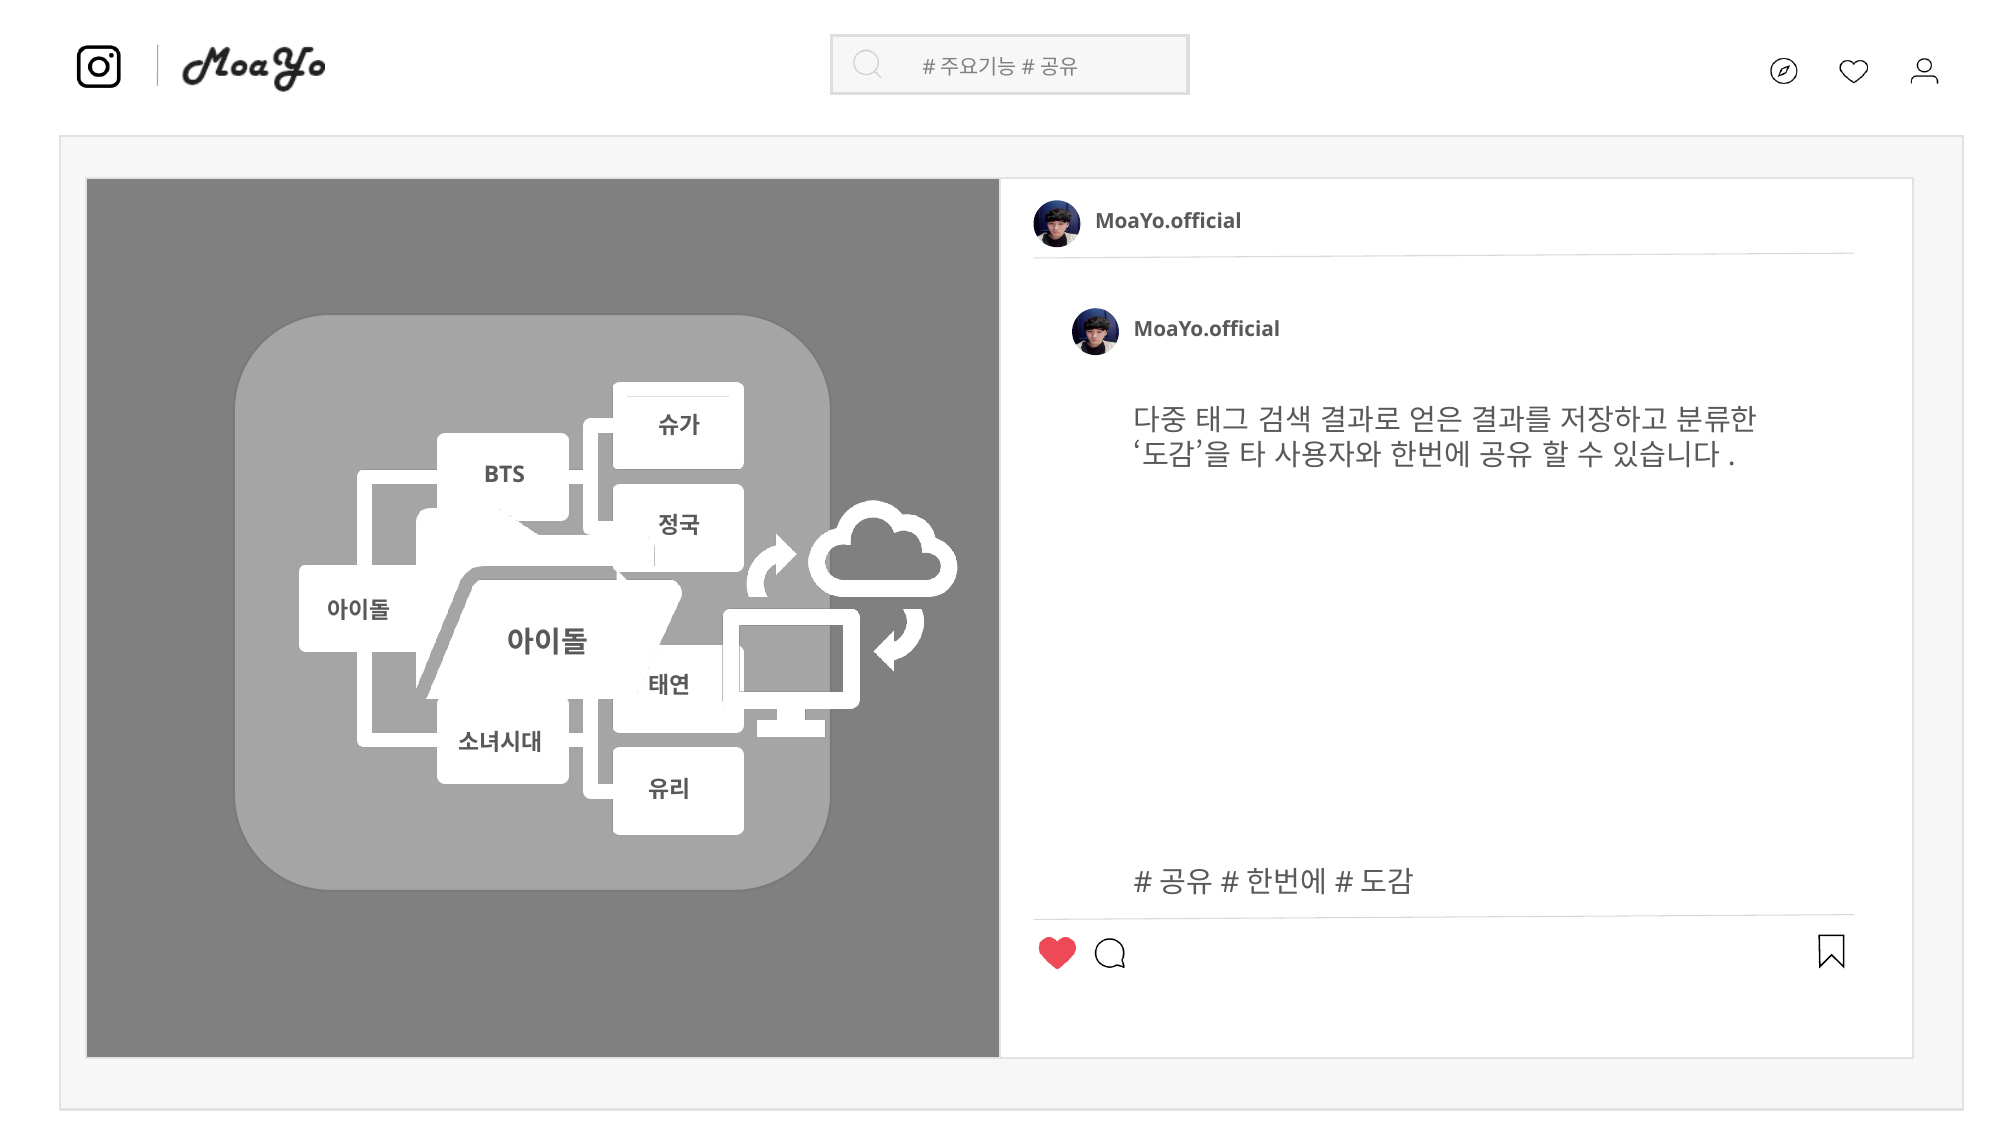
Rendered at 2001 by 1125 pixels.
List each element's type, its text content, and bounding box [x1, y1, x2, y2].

picture [702, 482, 977, 757]
text_box [85, 177, 1001, 1059]
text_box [1033, 253, 1854, 258]
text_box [1033, 200, 1362, 248]
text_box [233, 313, 831, 891]
text_box [1001, 177, 1914, 1059]
text_box [1818, 934, 1845, 970]
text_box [385, 439, 712, 767]
text_box 다중 태그 검색 결과로 얻은 결과를 저장하고 분류한 ‘도감’을 타 사용자와 한번에 공유 할 수 있습니다. [1119, 393, 1816, 479]
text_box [1033, 914, 1854, 920]
text_box [59, 135, 1964, 1111]
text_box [62, 35, 1942, 95]
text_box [1072, 308, 1401, 356]
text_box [1033, 927, 1139, 981]
text_box #공유#한번에#도감 [1119, 855, 1816, 906]
